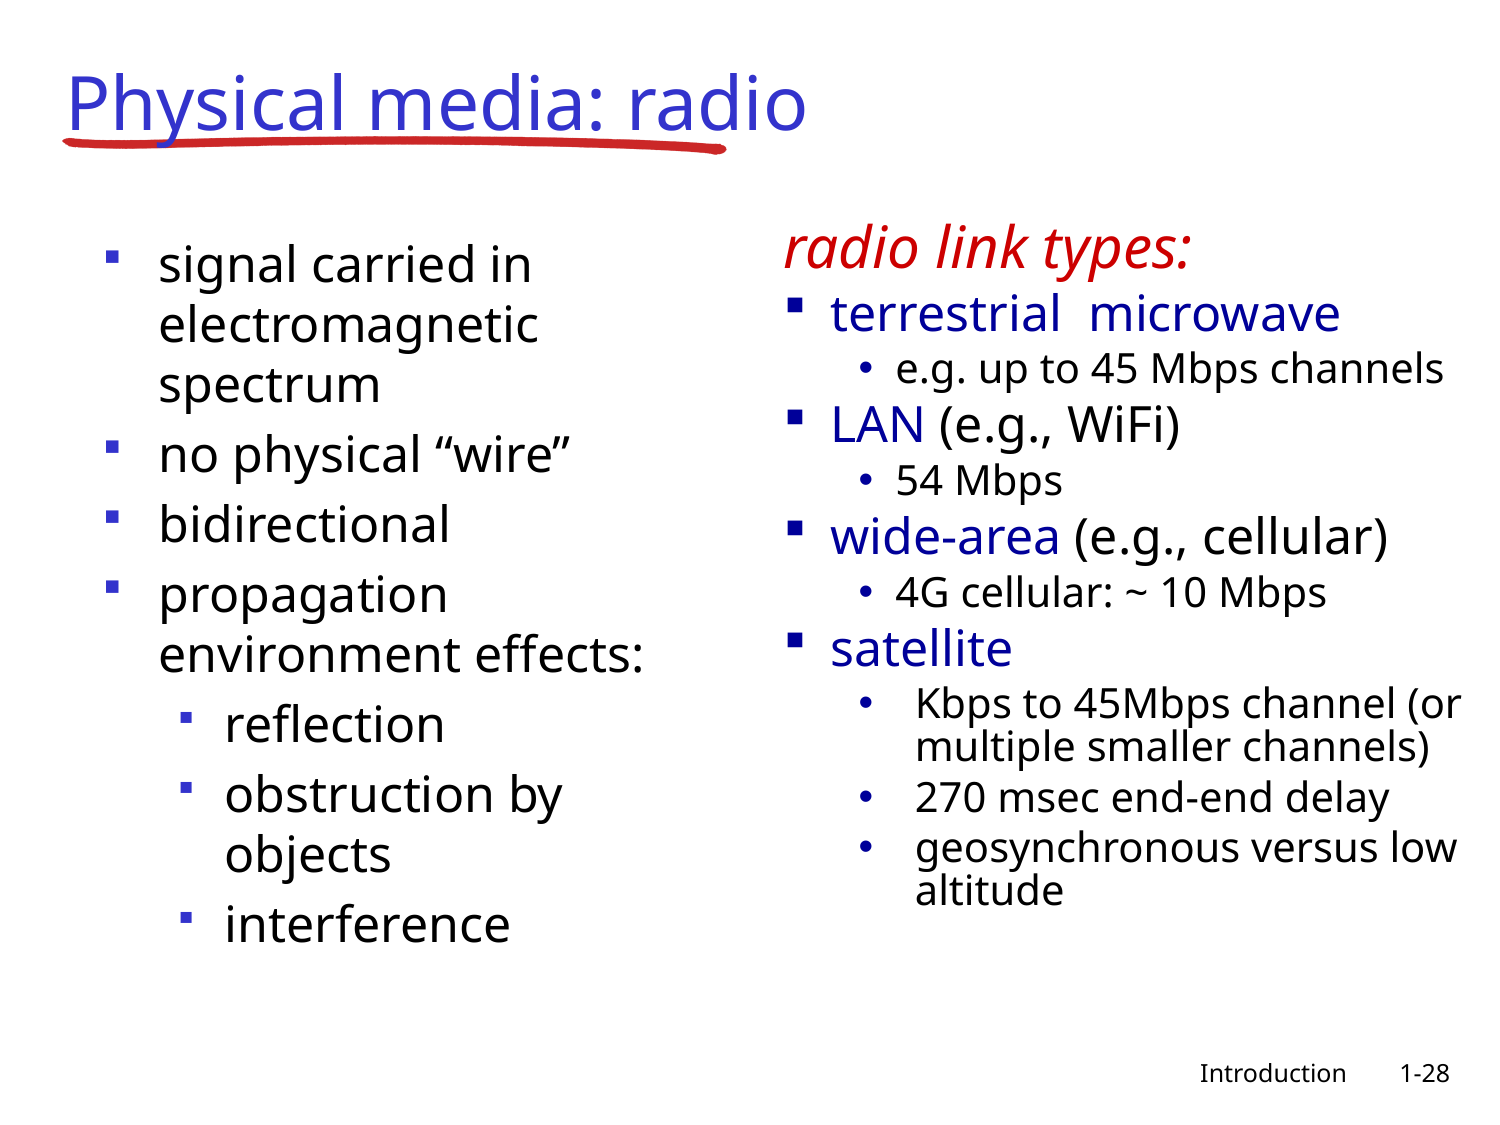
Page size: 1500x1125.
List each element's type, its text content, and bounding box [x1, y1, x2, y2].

slide_number 1-28 [1362, 1049, 1466, 1125]
picture [59, 131, 735, 160]
title Physical media: radio [49, 6, 1426, 195]
text_box radio link types: terrestrial microwave e.g. up to 45 Mbps channels LAN (e.g., WiFi) 54 Mbps wide-area (e.g., cellular) 4G cellular: ~ 10 Mbps satellite Kbps to 45Mbps channel (or multiple smaller channels) 270 msec end-end delay geosynchronous versus low altitude [768, 203, 1500, 768]
footer Introduction [887, 1049, 1362, 1125]
list signal carried in electromagnetic spectrum no physical “wire” bidirectional propagation environment effects: reflection obstruction by objects interference [87, 224, 738, 1026]
